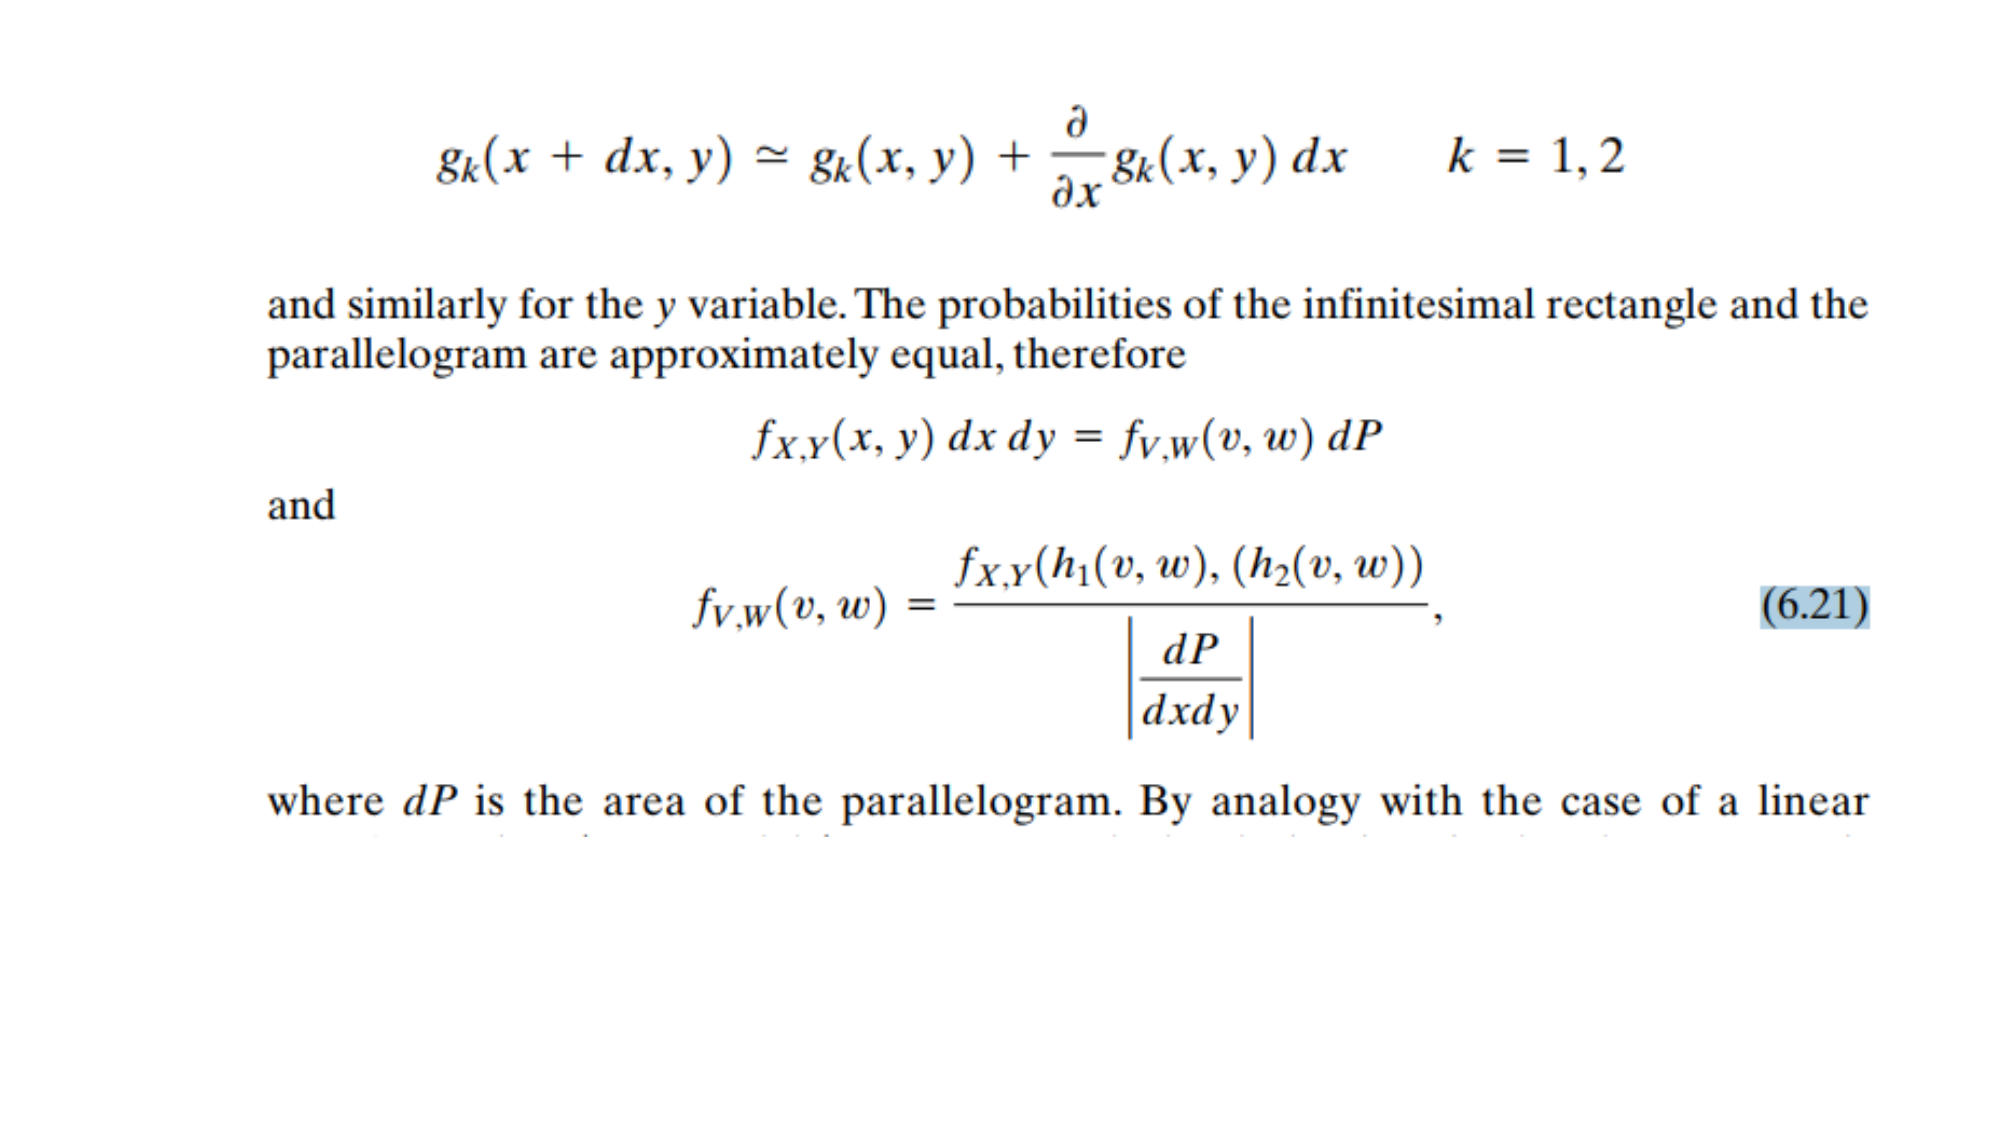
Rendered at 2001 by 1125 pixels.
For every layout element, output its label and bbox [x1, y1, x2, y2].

picture [137, 93, 1916, 837]
